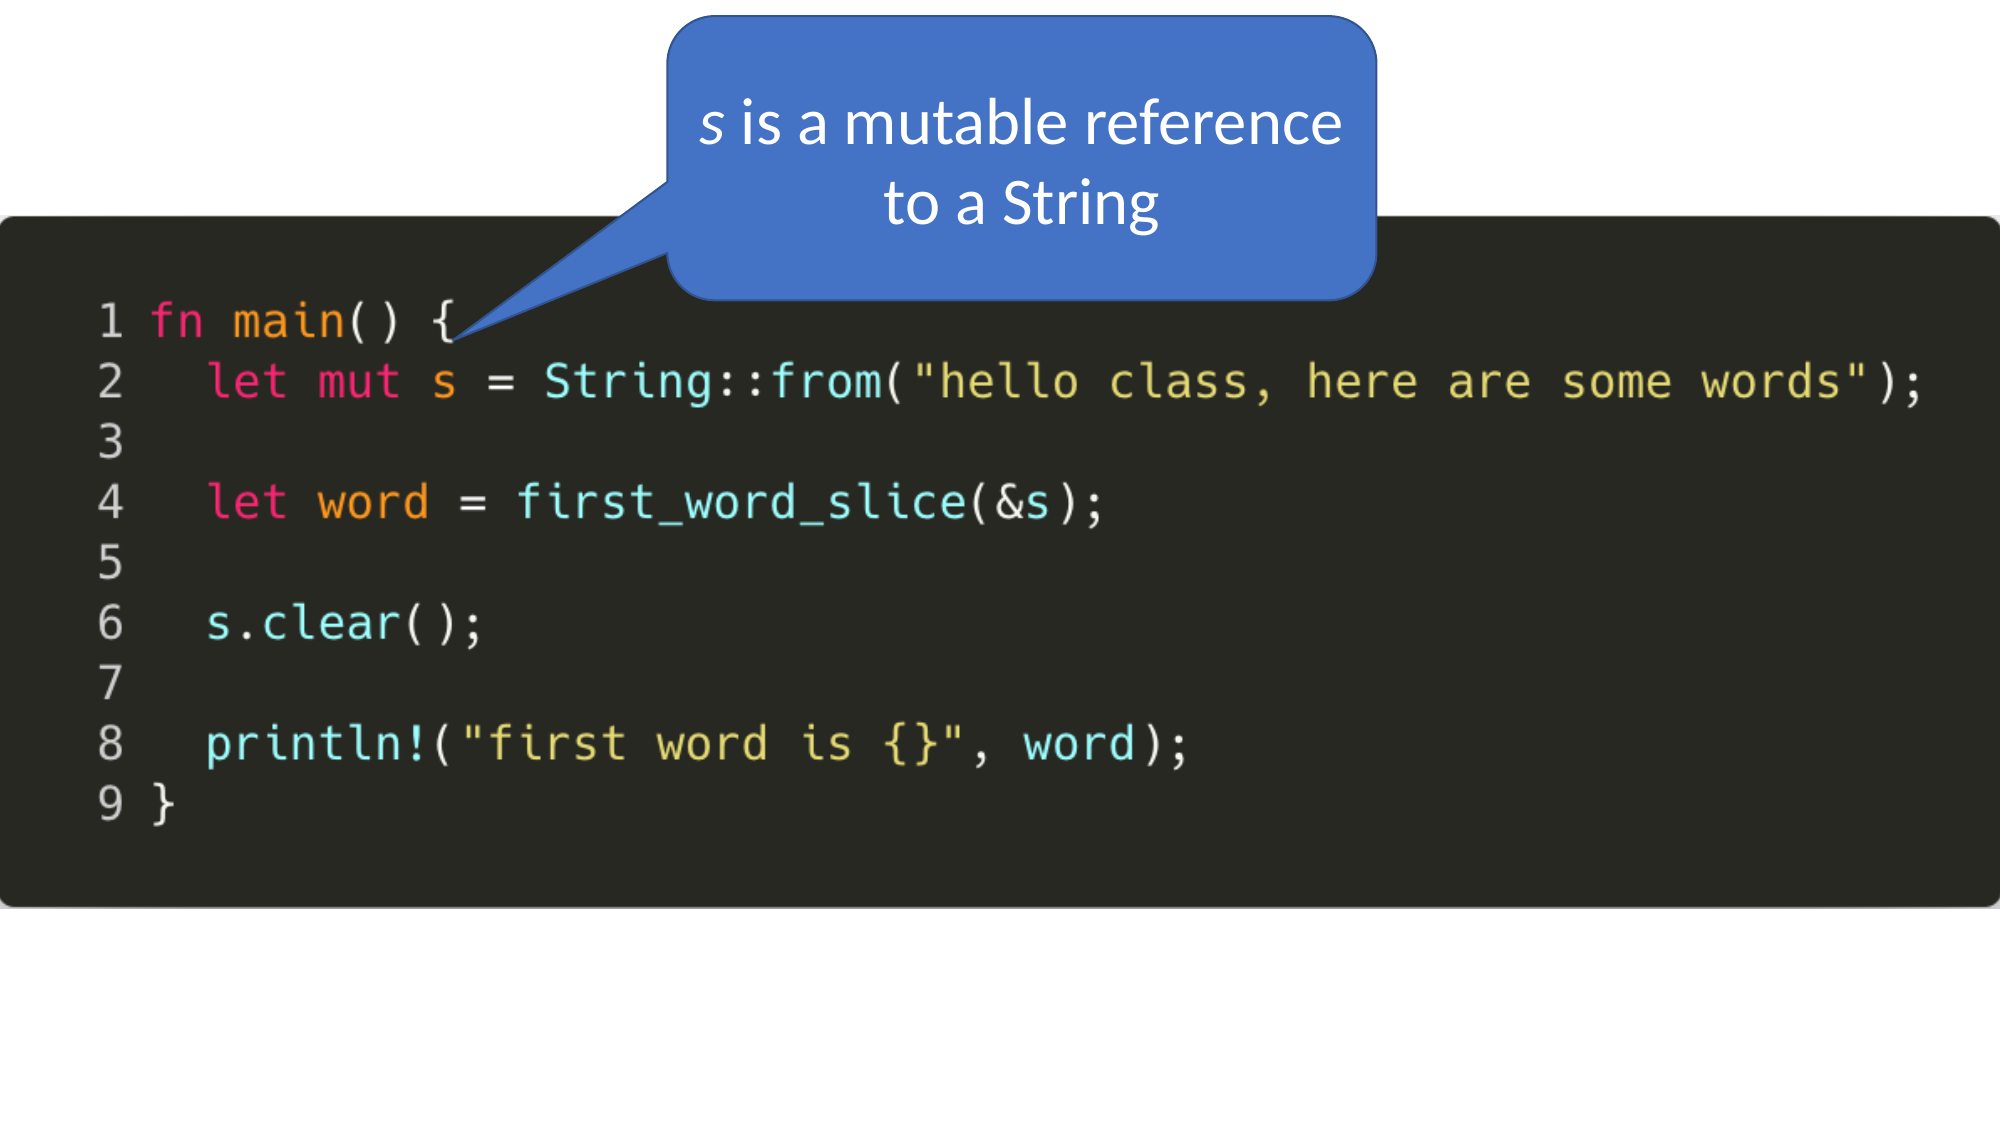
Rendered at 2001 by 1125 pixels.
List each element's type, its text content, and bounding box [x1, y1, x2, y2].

text_box s is a mutable reference to a String [620, 15, 1378, 215]
picture [0, 215, 2000, 910]
